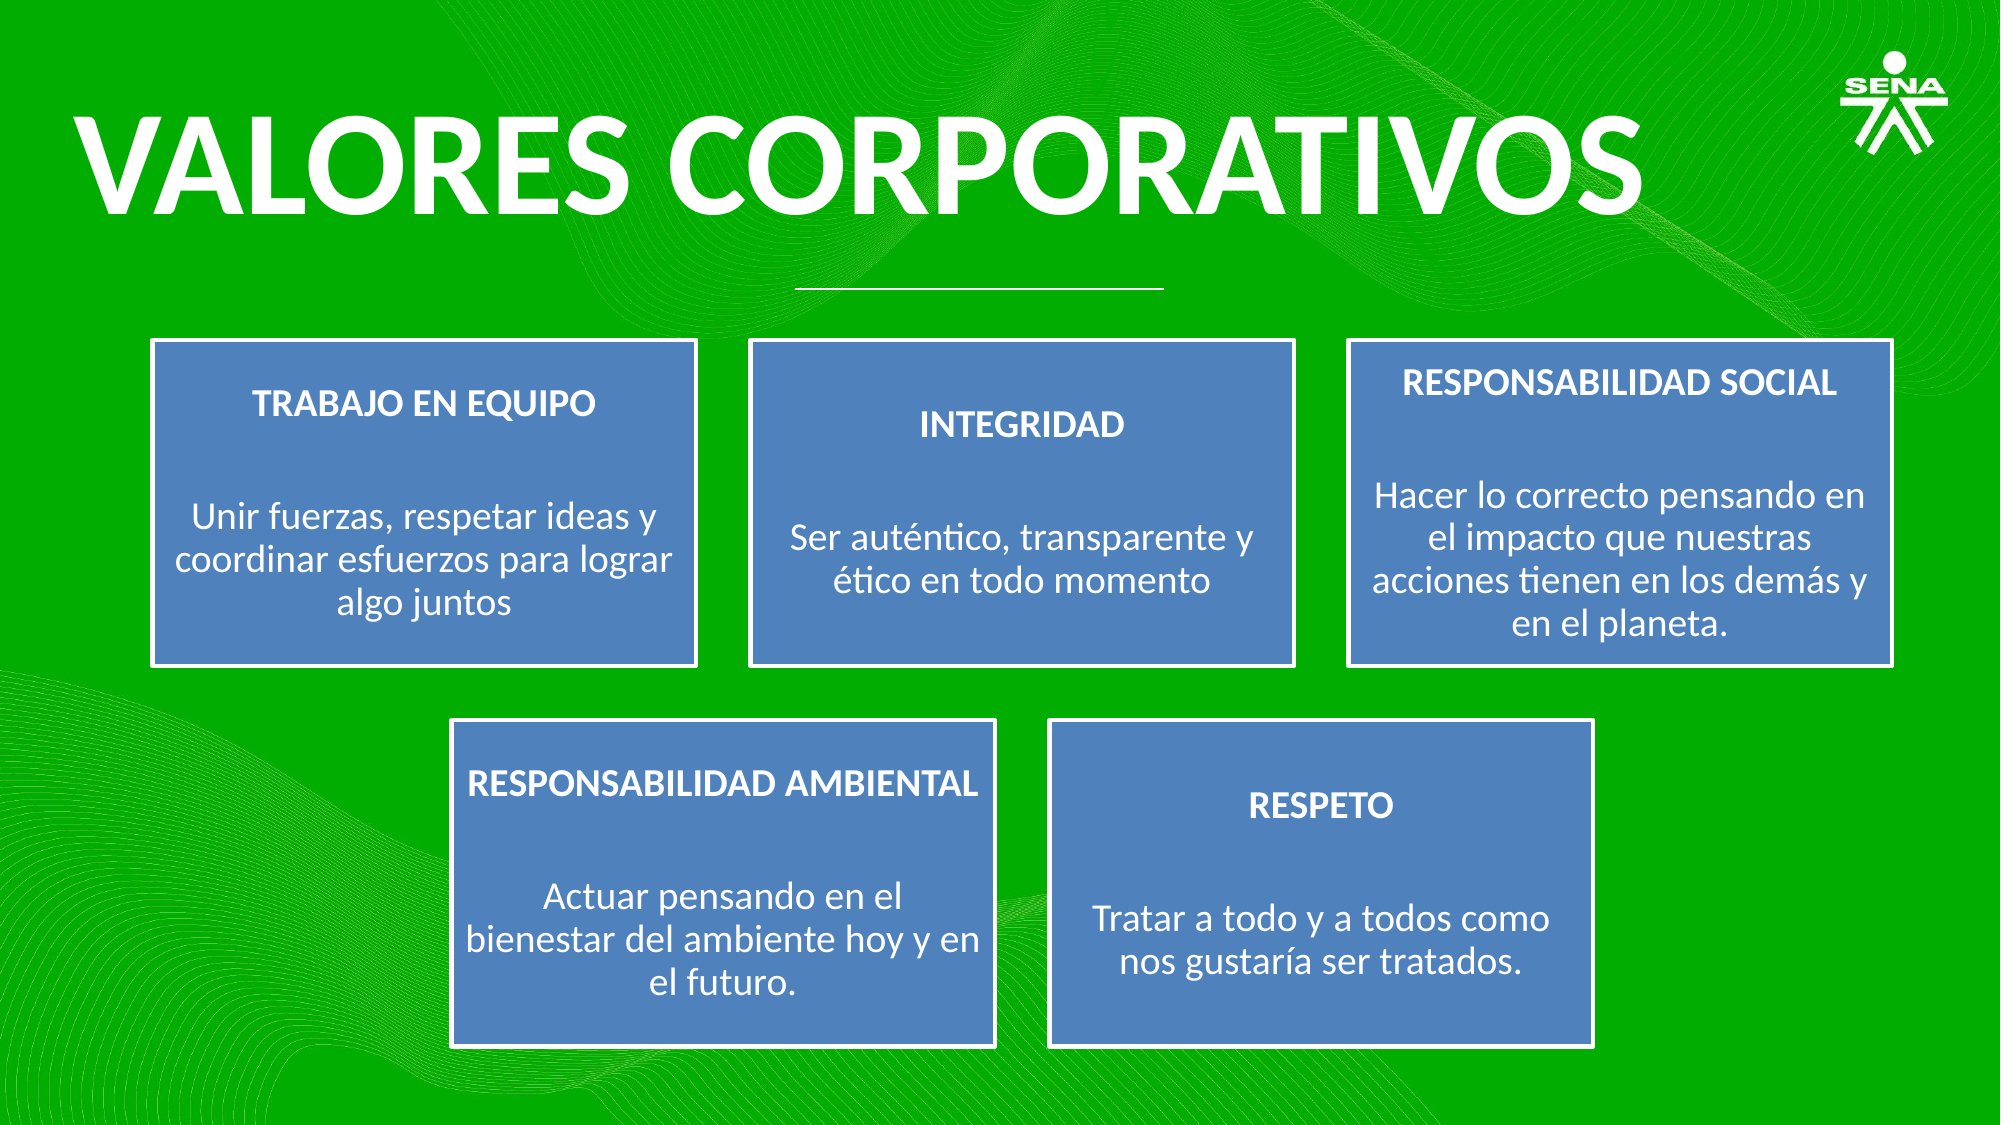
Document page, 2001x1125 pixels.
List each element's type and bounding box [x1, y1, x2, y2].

text_box [94, 339, 1951, 1048]
picture [0, 0, 2000, 1125]
